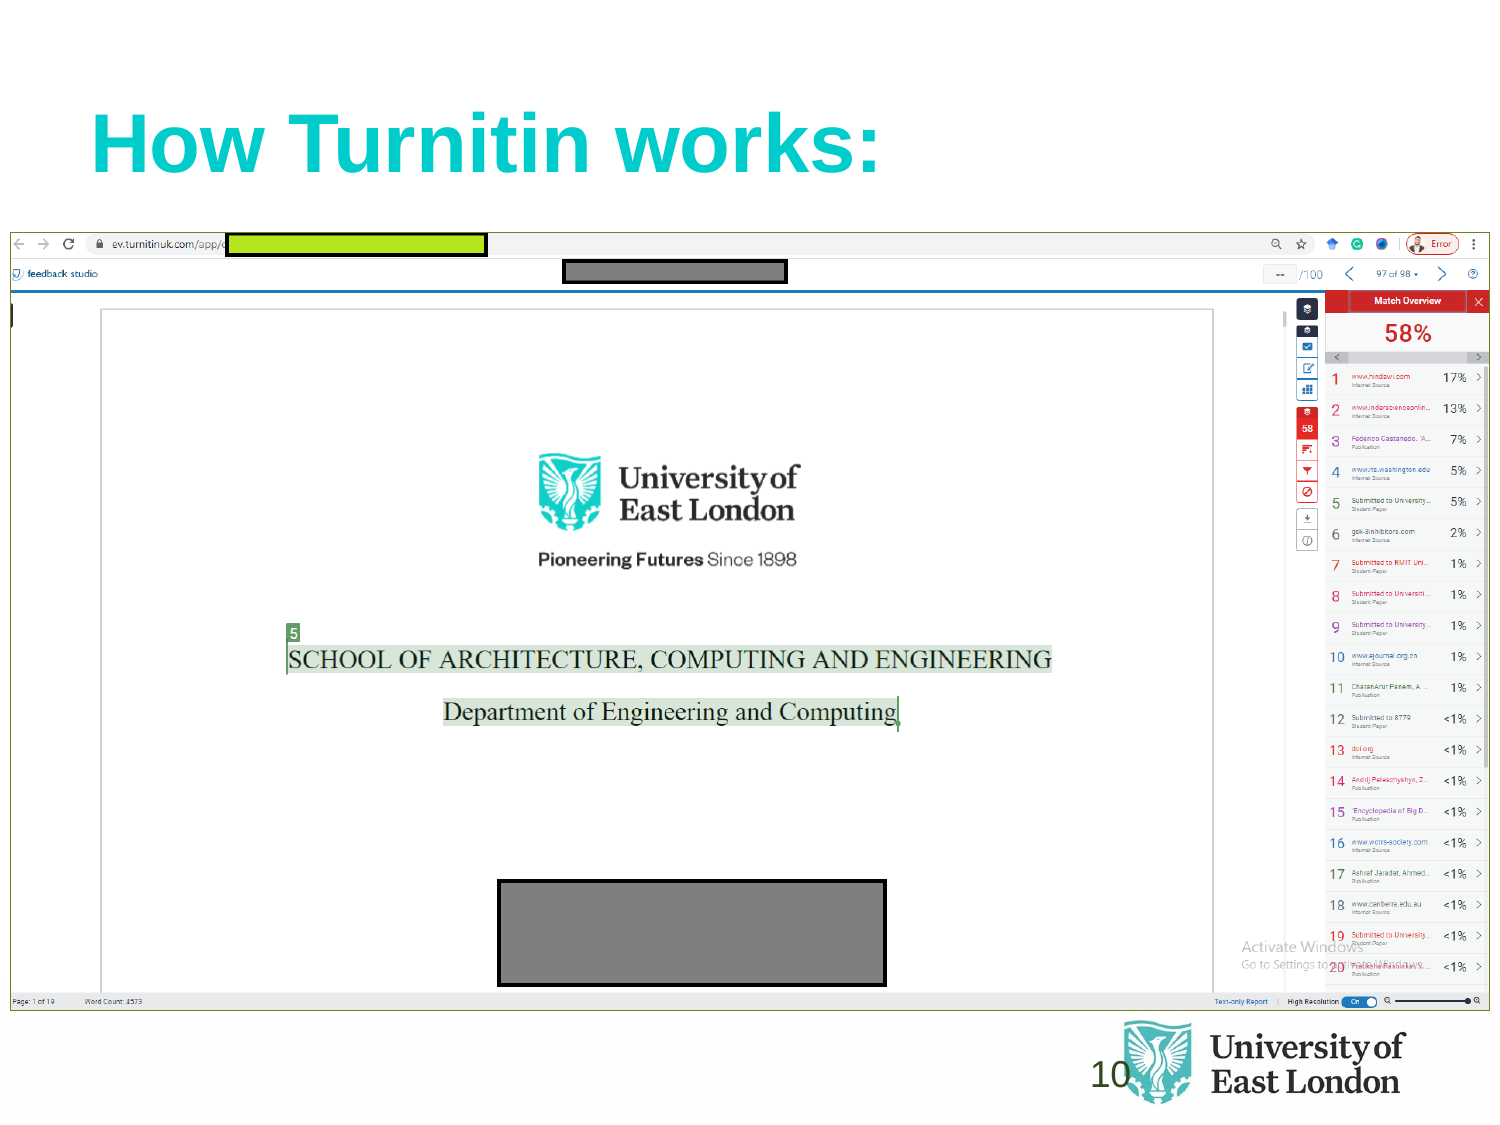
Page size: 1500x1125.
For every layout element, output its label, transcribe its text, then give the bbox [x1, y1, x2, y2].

picture [0, 232, 1500, 1125]
text_box 10 [1074, 1042, 1425, 1103]
title How Turnitin works: [75, 45, 1425, 230]
